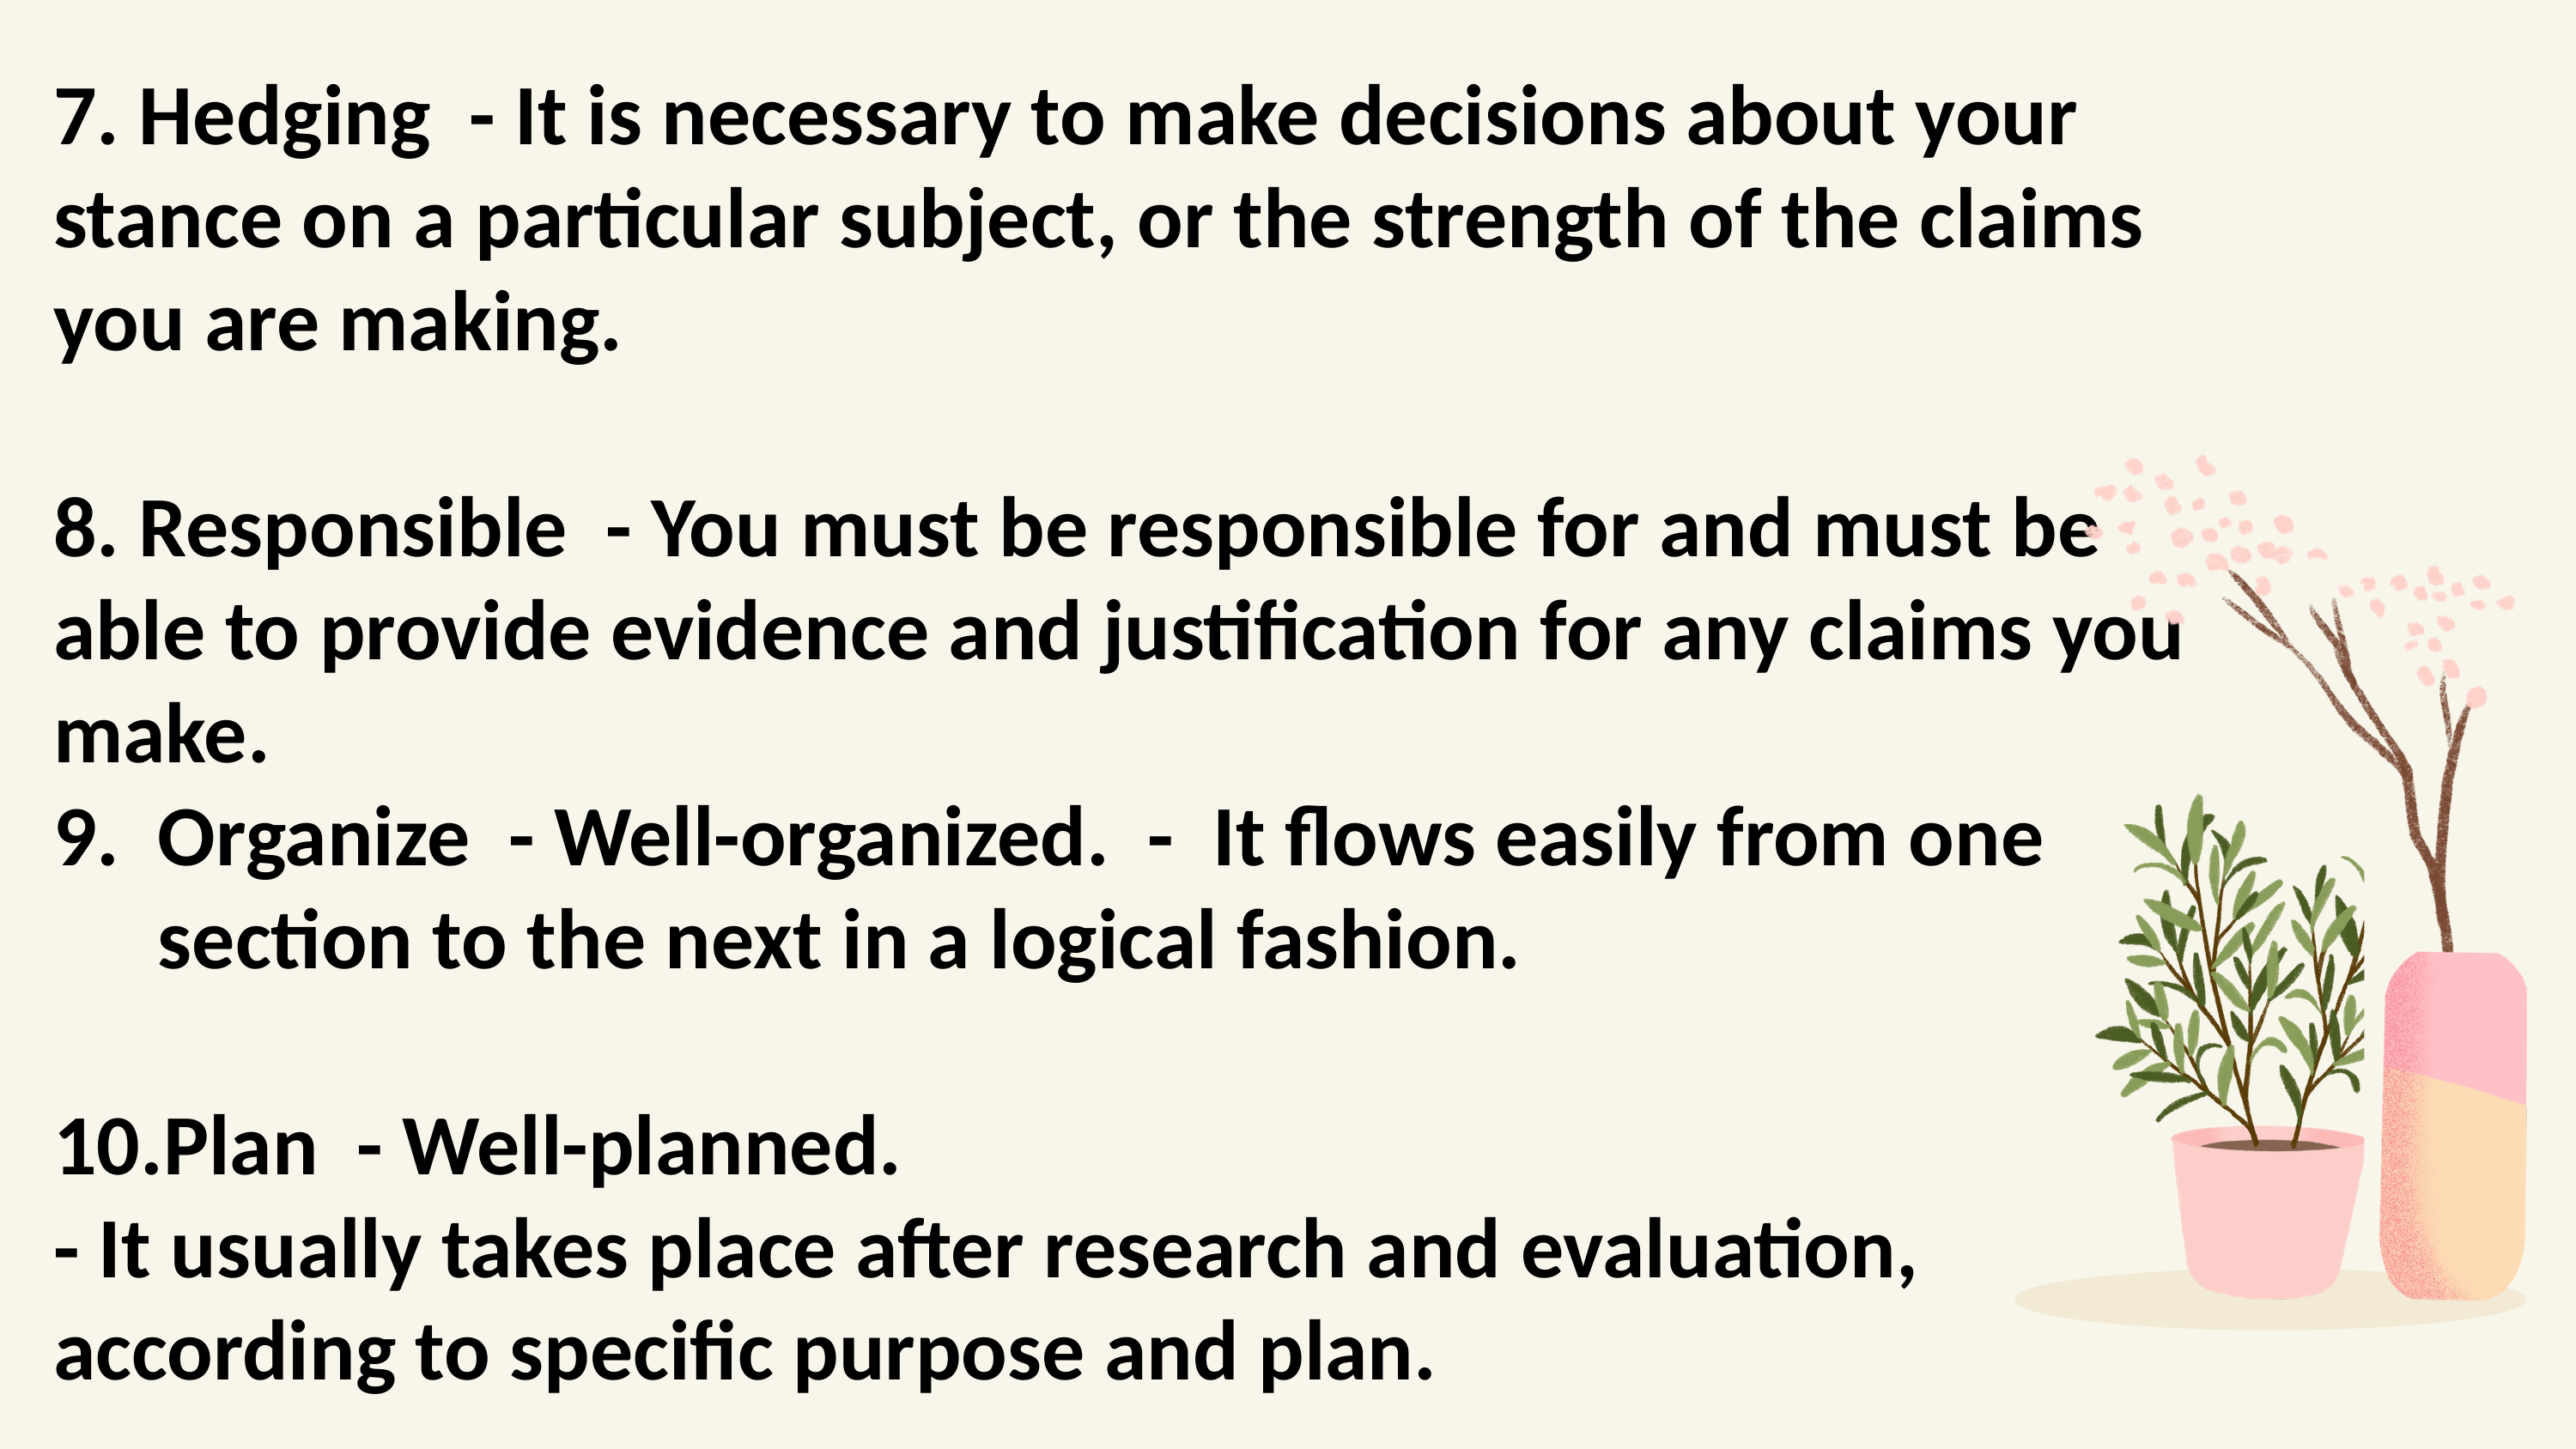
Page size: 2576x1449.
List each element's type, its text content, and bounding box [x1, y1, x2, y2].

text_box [2013, 1268, 2529, 1331]
text_box 7. Hedging - It is necessary to make decisions about your stance on a particular subject, or the strength of the claims you are making. 8. Responsible - You must be responsible for and must be able to provide evidence and justification for any claims you make. Organize - Well-organized. - It flows easily from one section to the next in a logical fashion. Plan - Well-planned. - It usually takes place after research and evaluation, according to specific purpose and plan. [53, 58, 2244, 1398]
picture [2083, 453, 2527, 1305]
